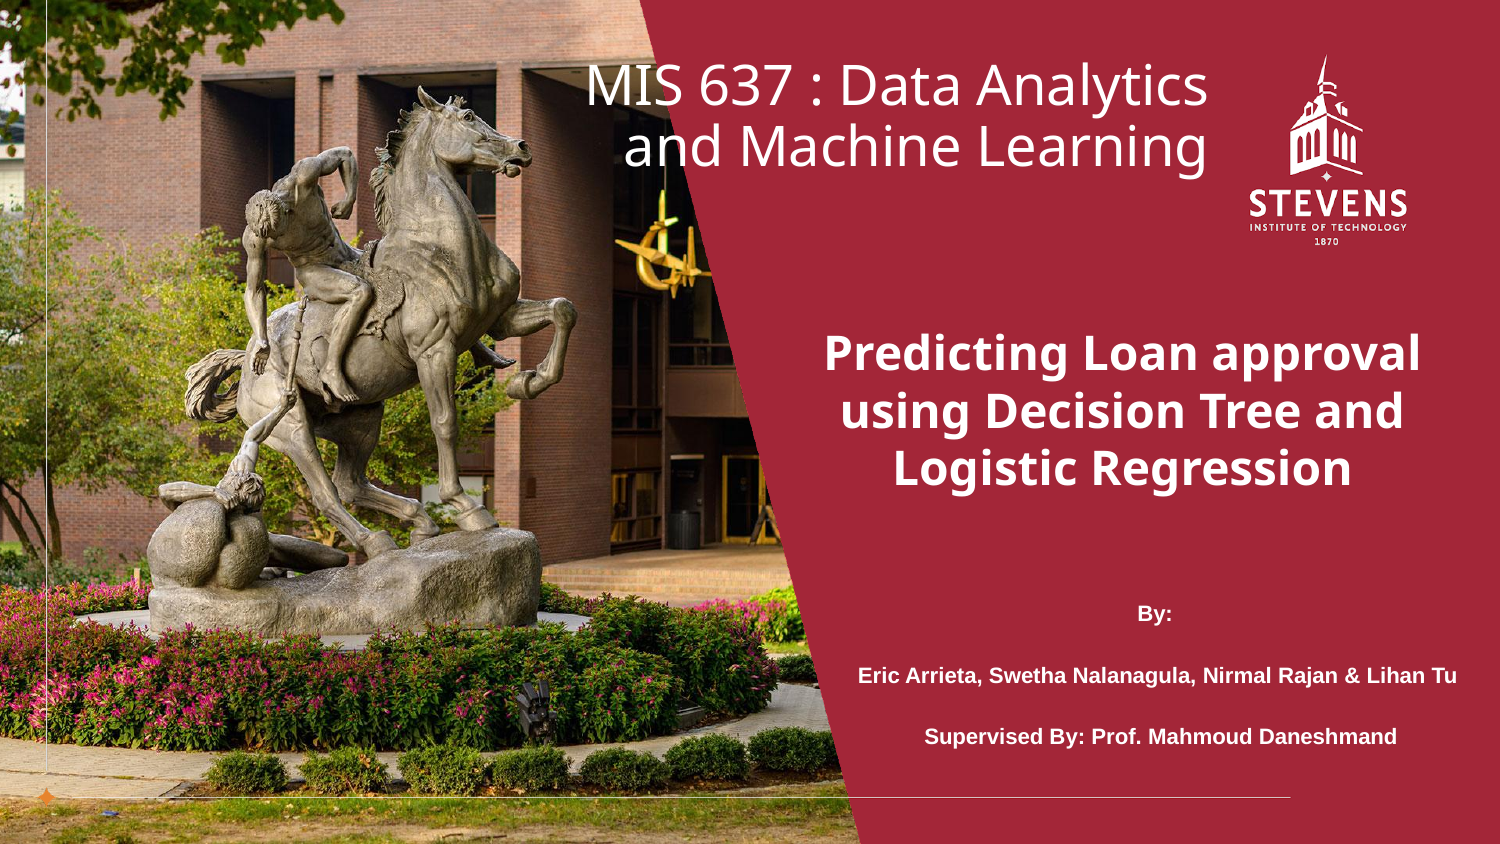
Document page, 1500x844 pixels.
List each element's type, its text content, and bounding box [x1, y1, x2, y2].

picture [0, 0, 1500, 844]
title MIS 637 : Data Analytics and Machine Learning [543, 51, 1221, 184]
subtitle By: Eric Arrieta, Swetha Nalanagula, Nirmal Rajan & Lihan Tu Supervised By: Prof. Mahmoud Daneshmand [841, 589, 1475, 788]
text_box Predicting Loan approval using Decision Tree and Logistic Regression [750, 307, 1496, 511]
